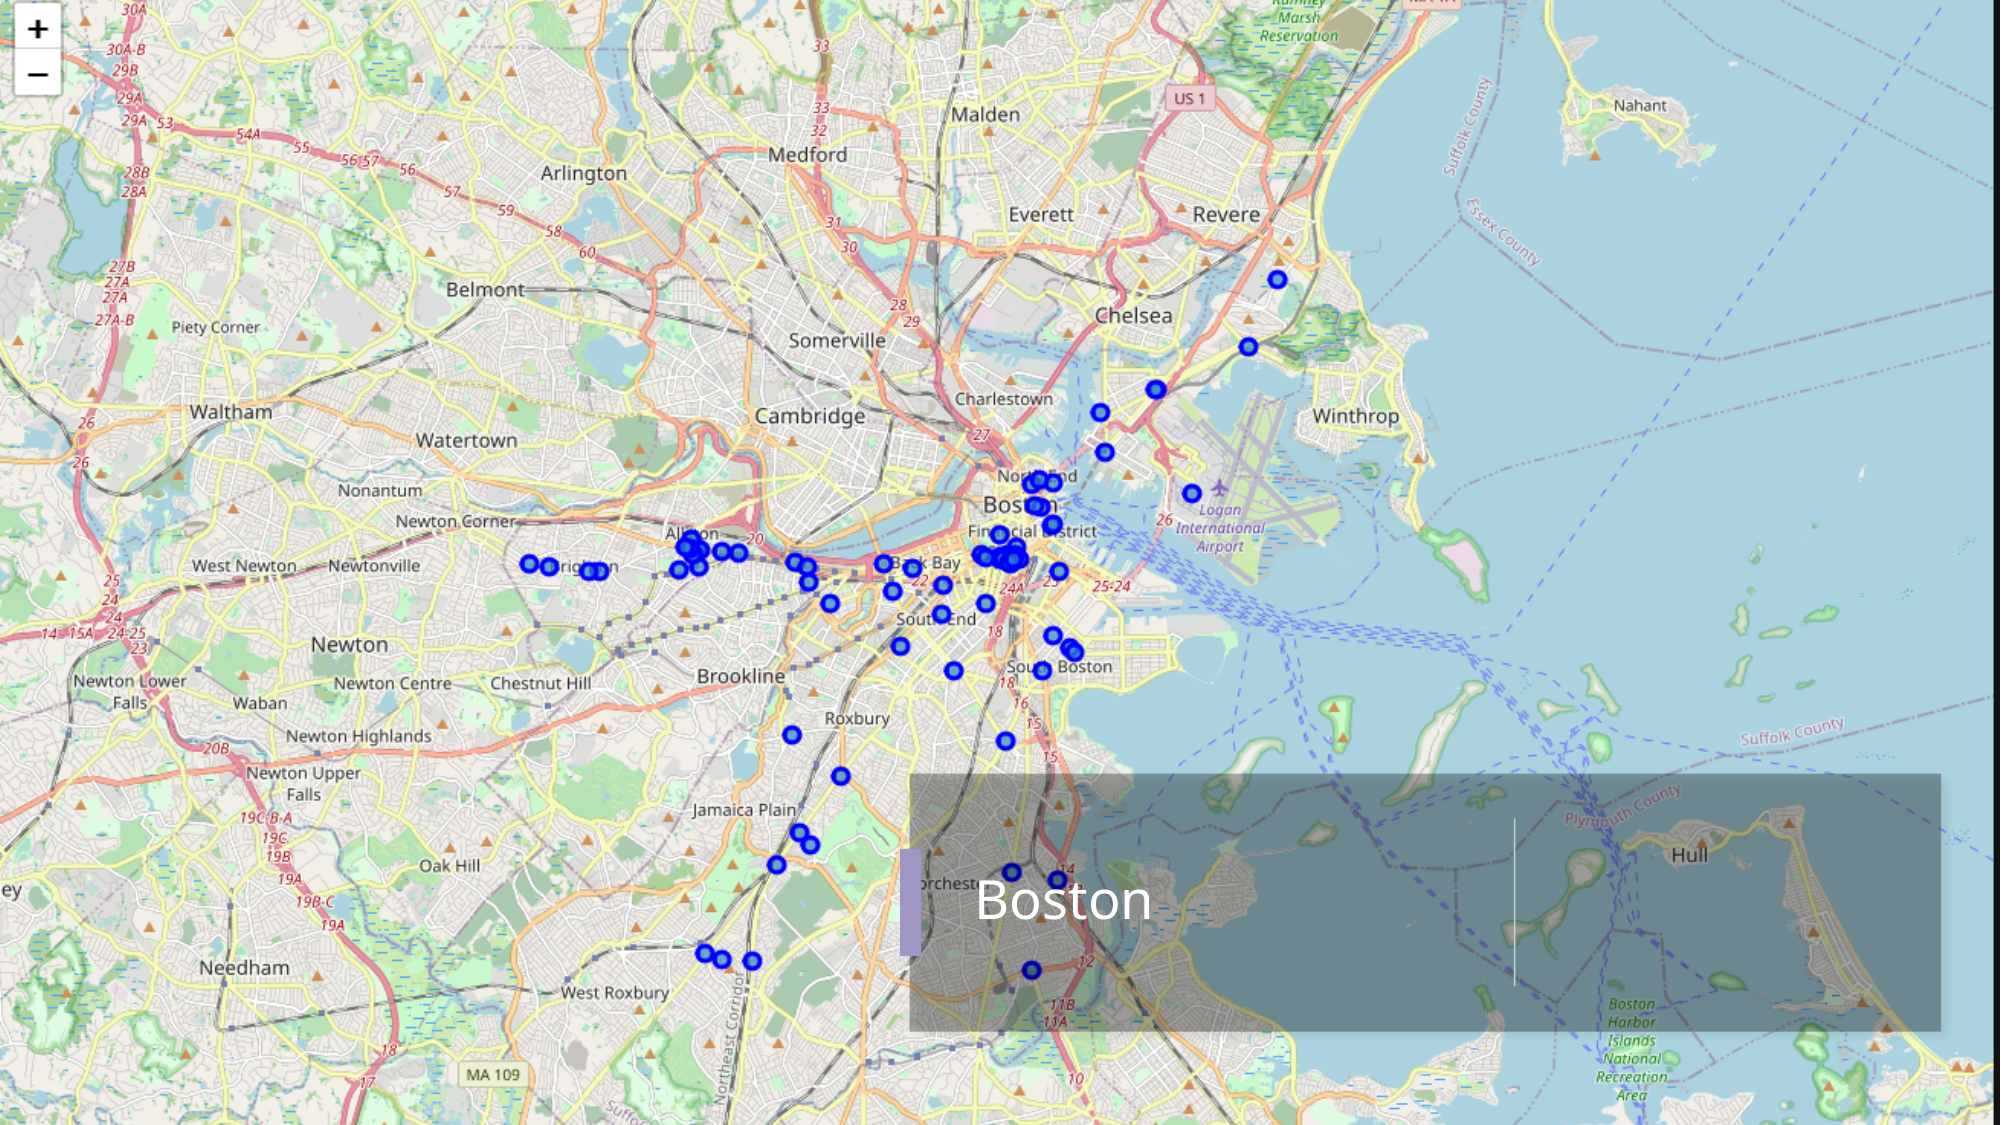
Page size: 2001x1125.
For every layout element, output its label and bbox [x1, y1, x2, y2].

list [0, 0, 2000, 1125]
